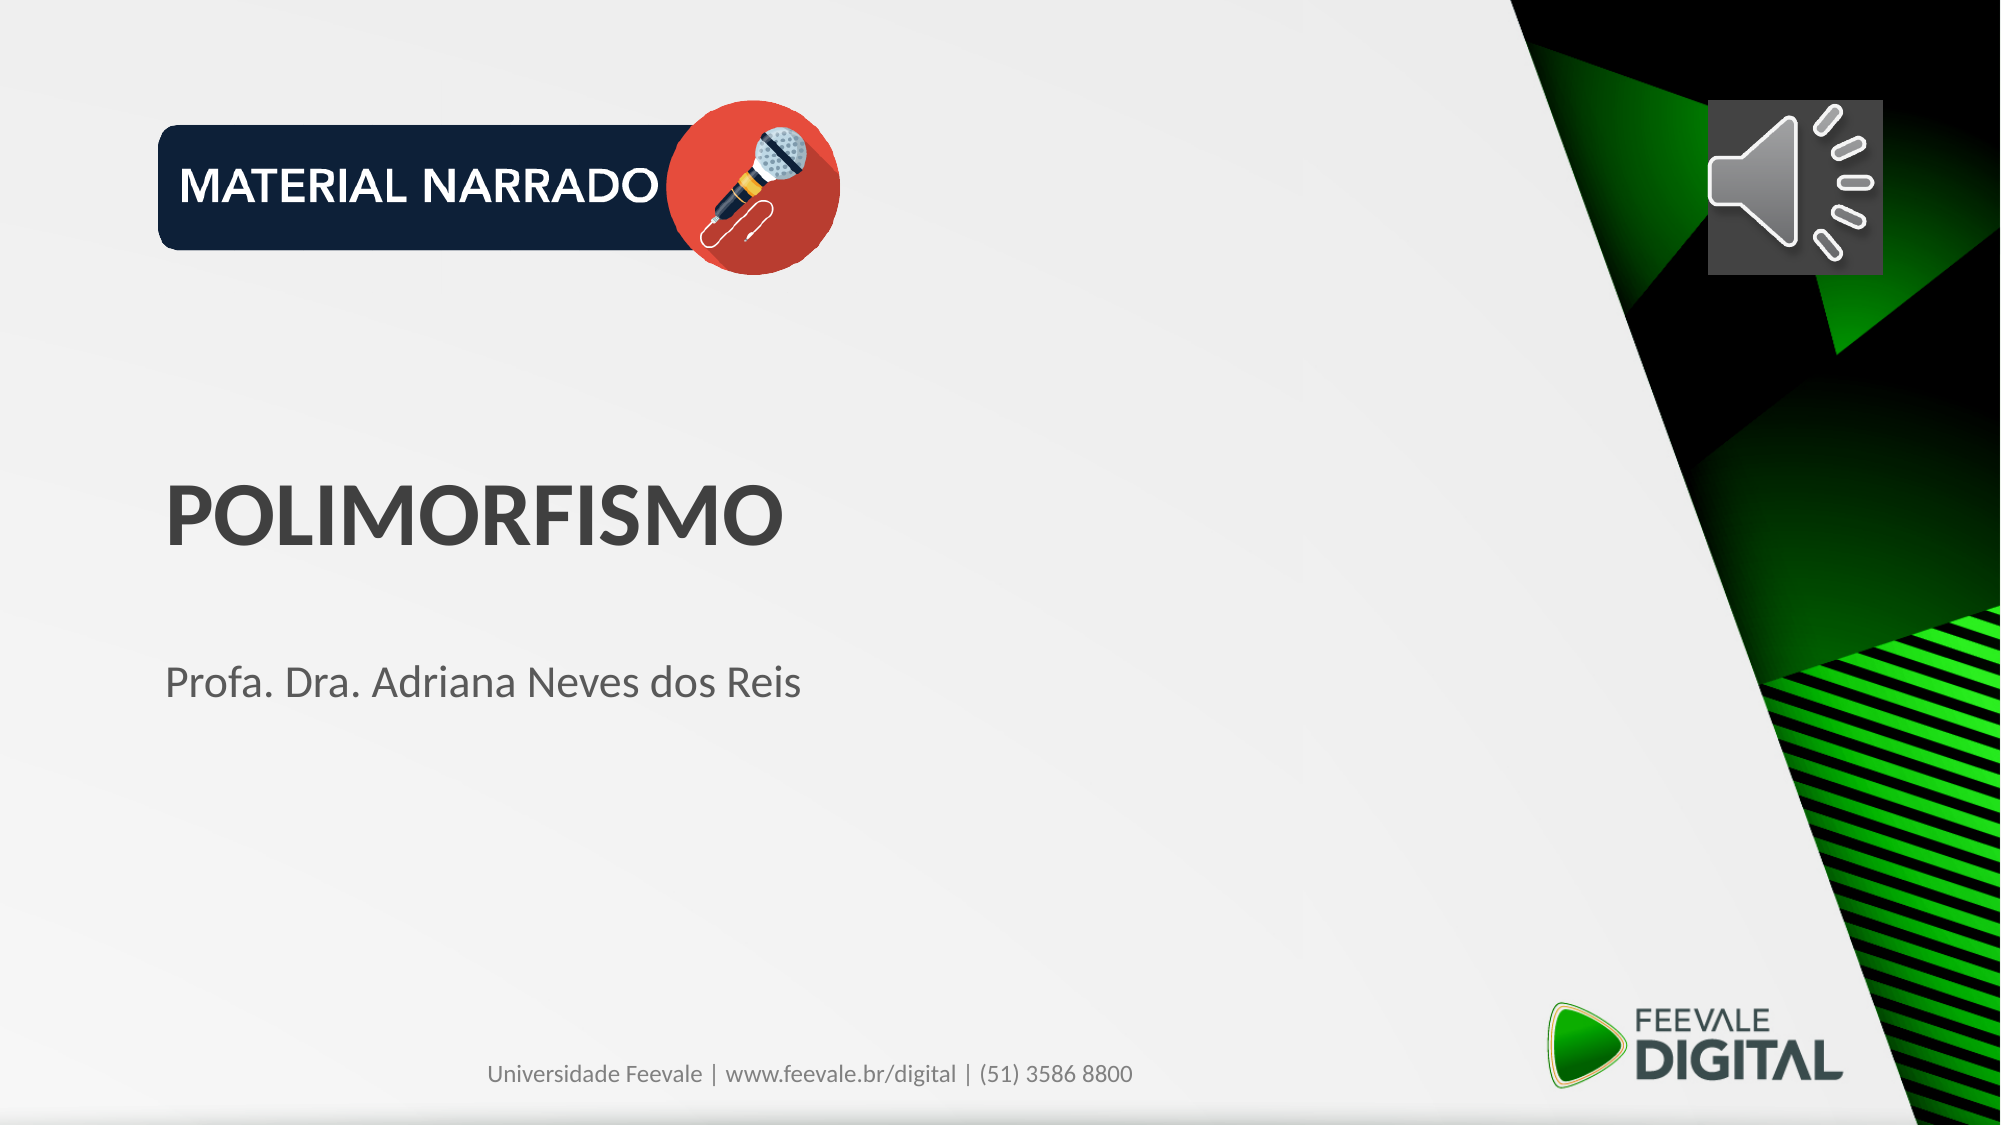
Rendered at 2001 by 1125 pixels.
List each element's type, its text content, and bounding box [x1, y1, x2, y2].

picture [0, 0, 2001, 1125]
subtitle Profa. Dra. Adriana Neves dos Reis [150, 644, 1550, 835]
title polimorfismo [150, 397, 1625, 621]
